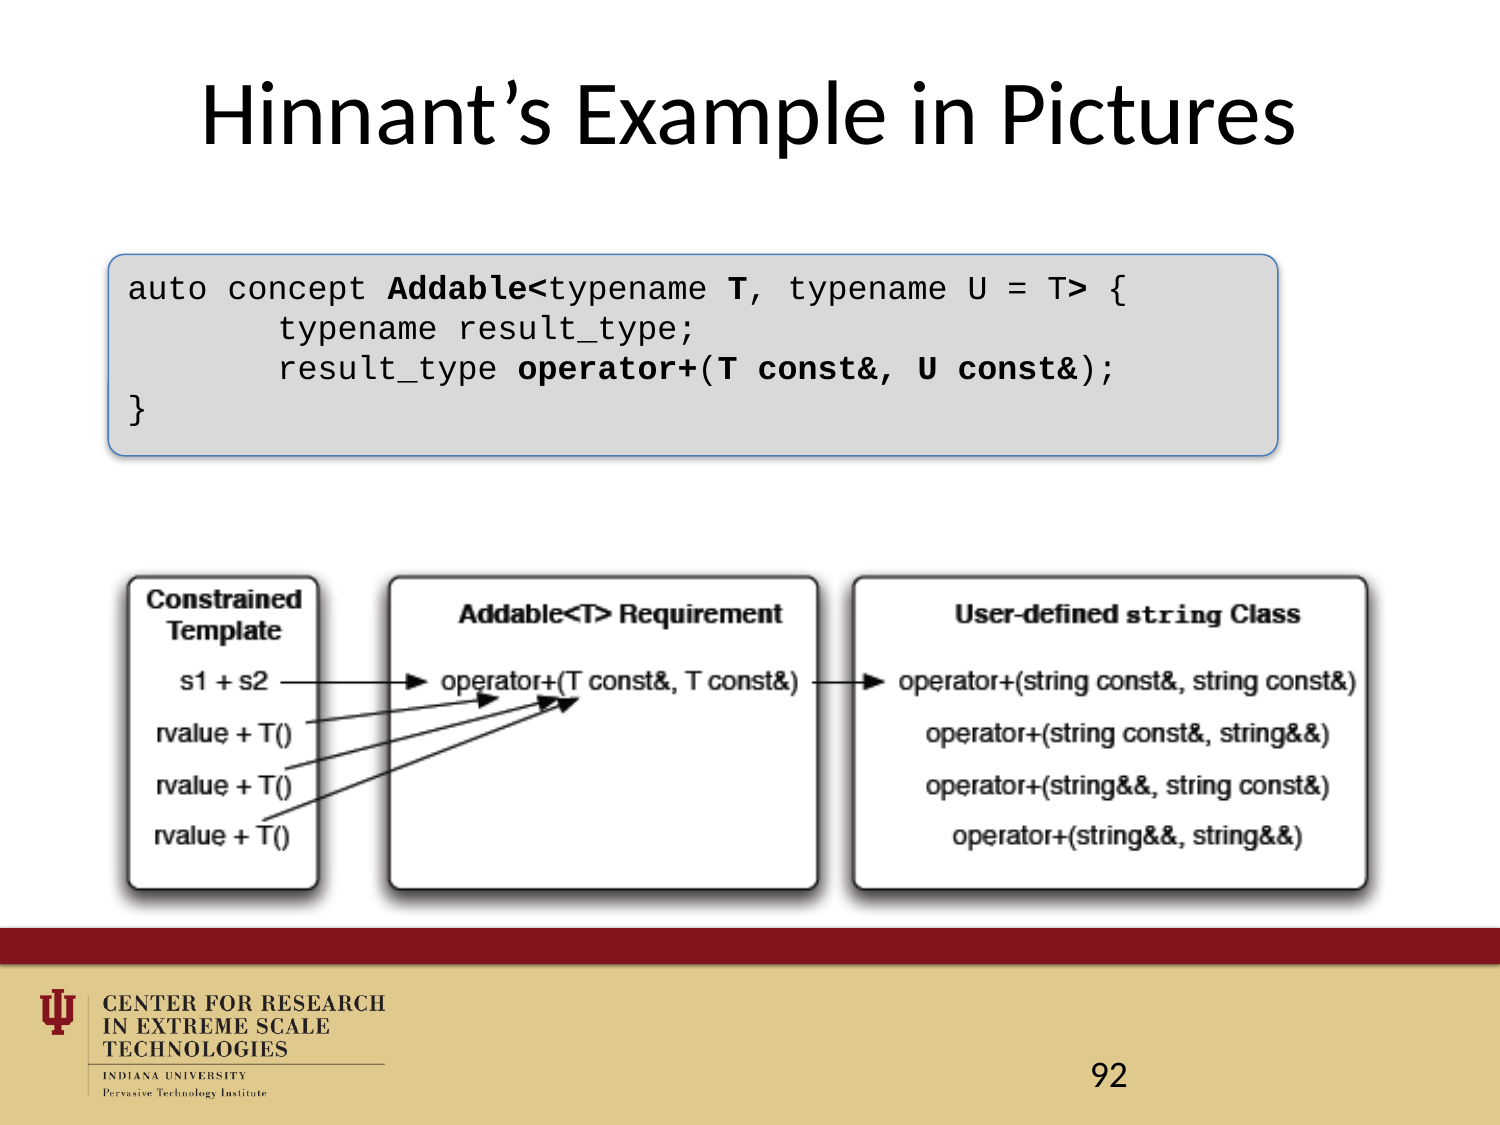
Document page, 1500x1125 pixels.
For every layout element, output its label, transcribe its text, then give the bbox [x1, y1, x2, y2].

picture [108, 563, 1392, 918]
text_box auto concept Addable<typename T, typename U = T> { typename result_type; result_type operator+(T const&, U const&); } [107, 253, 1279, 457]
title Hinnant’s Example in Pictures [75, 45, 1425, 233]
slide_number 92 [1074, 1042, 1425, 1103]
list [77, 182, 1470, 991]
picture [25, 979, 399, 1109]
